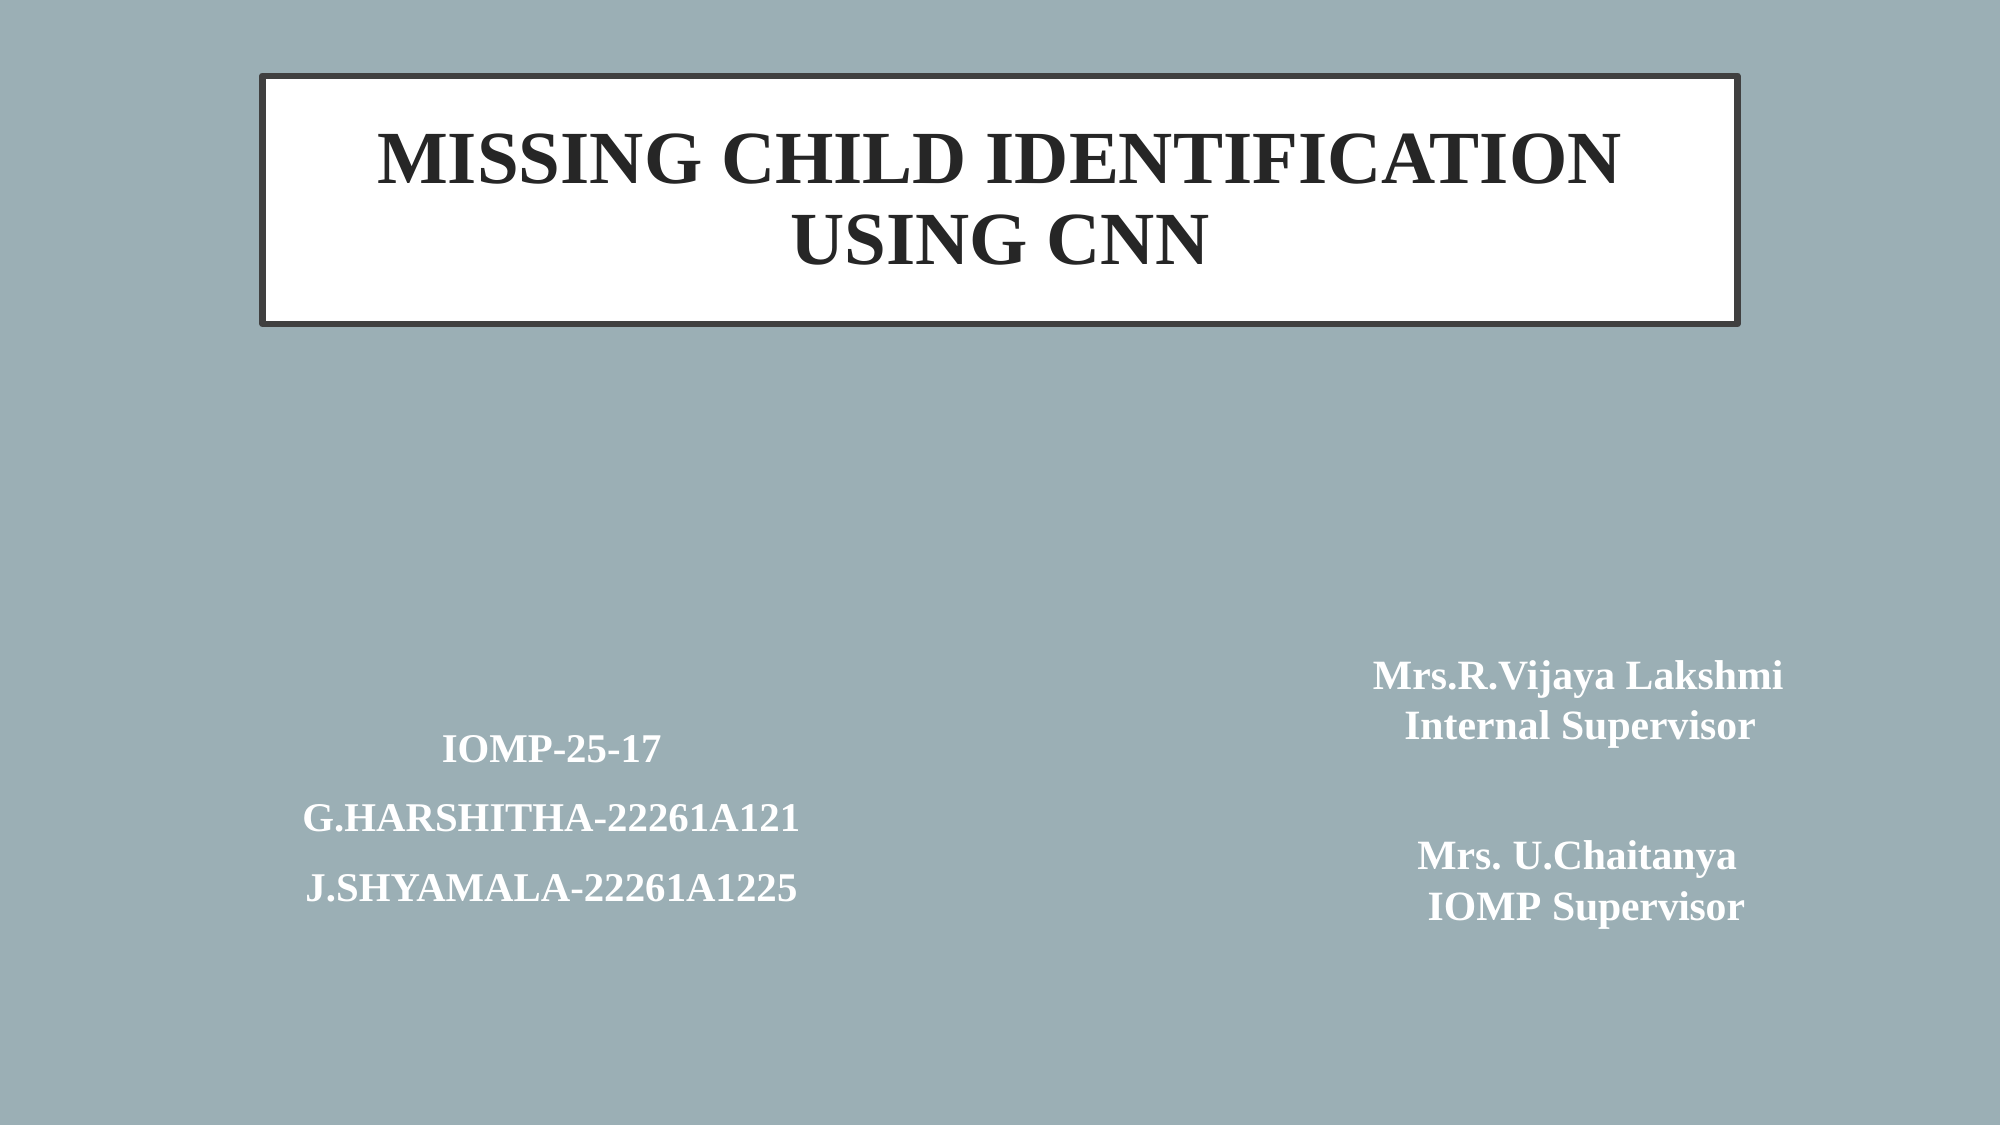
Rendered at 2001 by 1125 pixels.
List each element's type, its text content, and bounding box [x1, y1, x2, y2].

subtitle IOMP-25-17 G.HARSHITHA-22261A121 J.SHYAMALA-22261A1225 [249, 713, 834, 918]
text_box Mrs.R.Vijaya Lakshmi Internal Supervisor Mrs. U.Chaitanya IOMP Supervisor [1358, 590, 1942, 936]
title MISSING CHILD IDENTIFICATION USING CNN [259, 73, 1741, 327]
